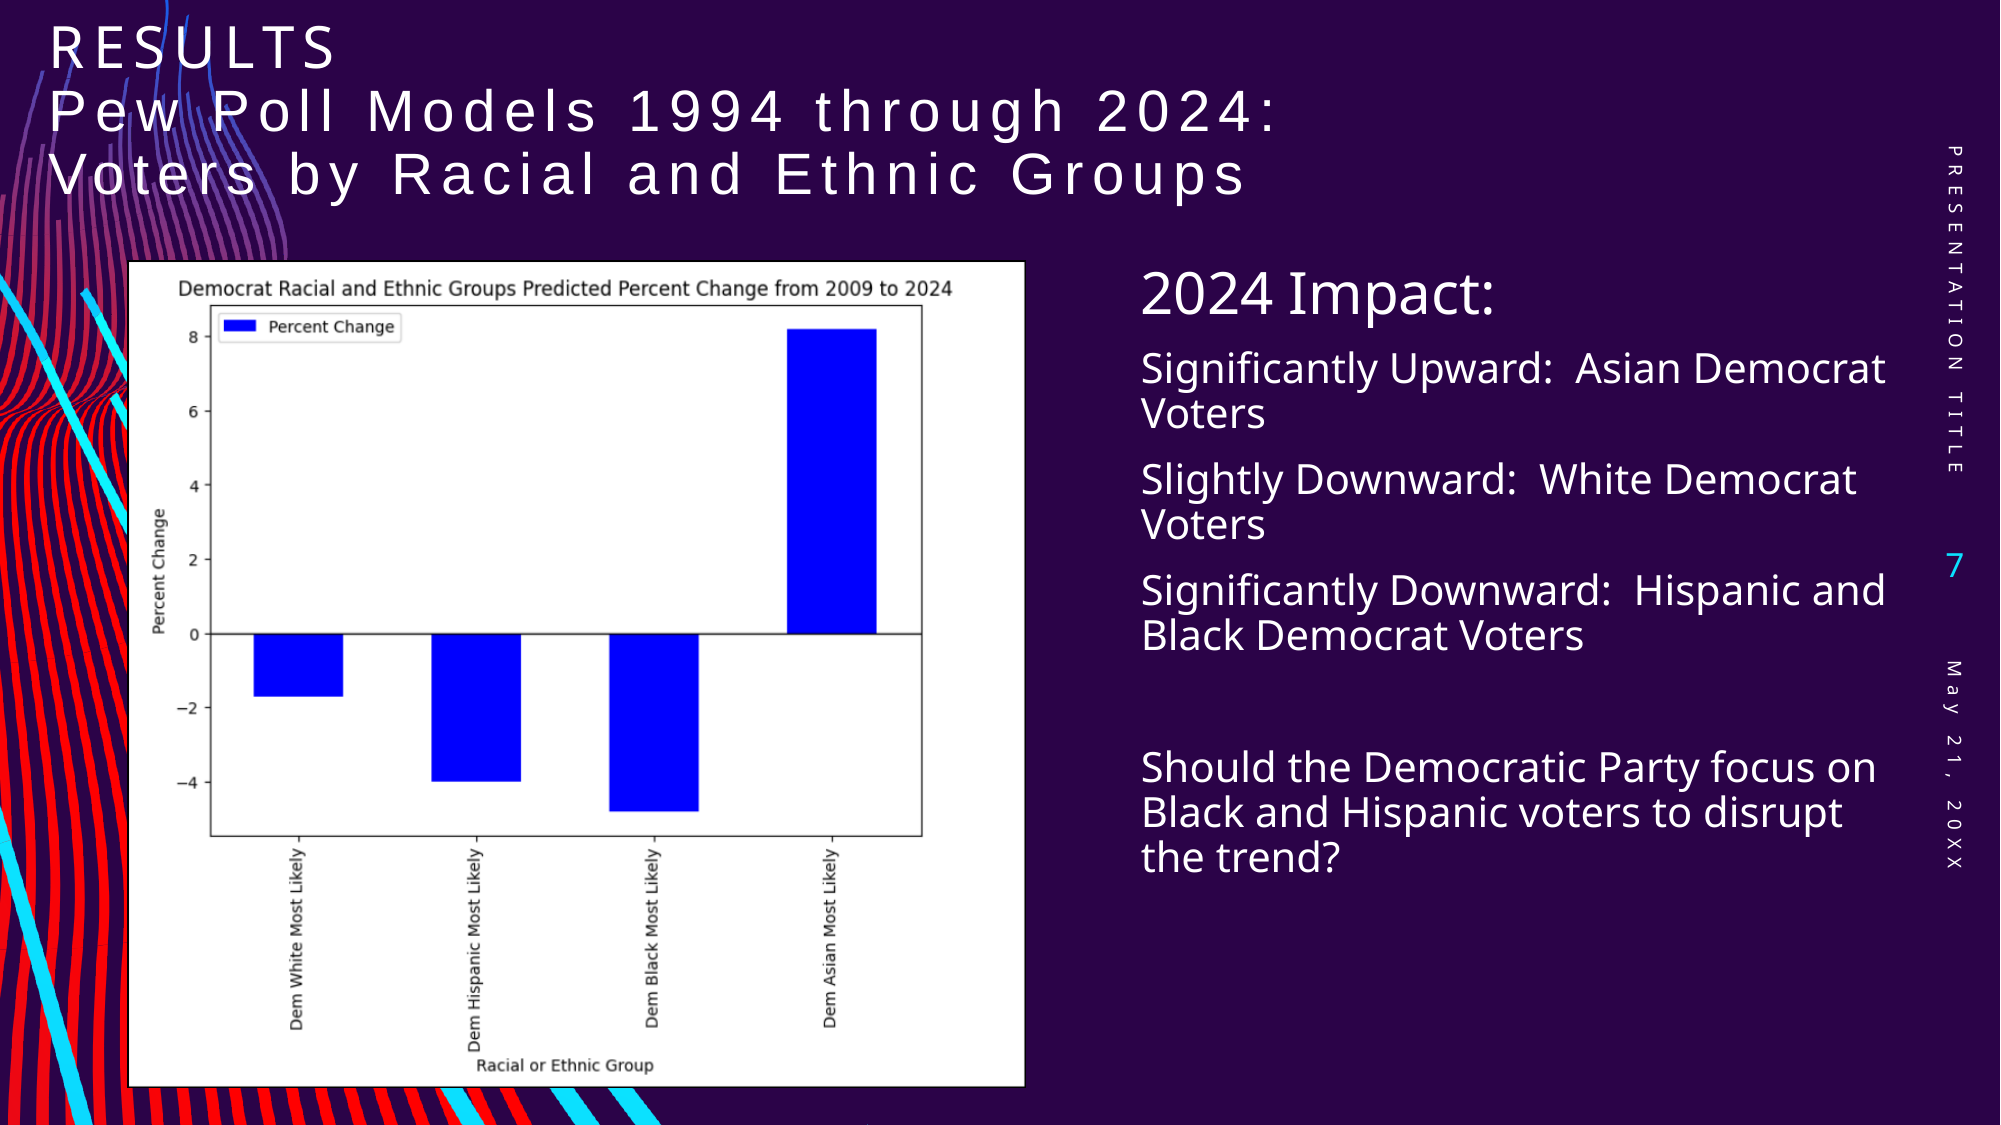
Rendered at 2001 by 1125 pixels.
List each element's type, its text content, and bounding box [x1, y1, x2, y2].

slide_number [1925, 645, 1986, 1080]
text_box 2024 Impact: Significantly Upward: Asian Democrat Voters Slightly Downward: White Democrat Voters Significantly Downward: Hispanic and Black Democrat Voters Should the Democratic Party focus on Black and Hispanic voters to disrupt the trend? [1126, 256, 1927, 937]
slide_number 7 [1927, 519, 1980, 615]
title Results Pew Poll Models 1994 through 2024: Voters by Racial and Ethnic Groups [33, 10, 1440, 185]
footer PRESENTATION TITLE [1926, 33, 1987, 489]
picture [0, 0, 2000, 1125]
